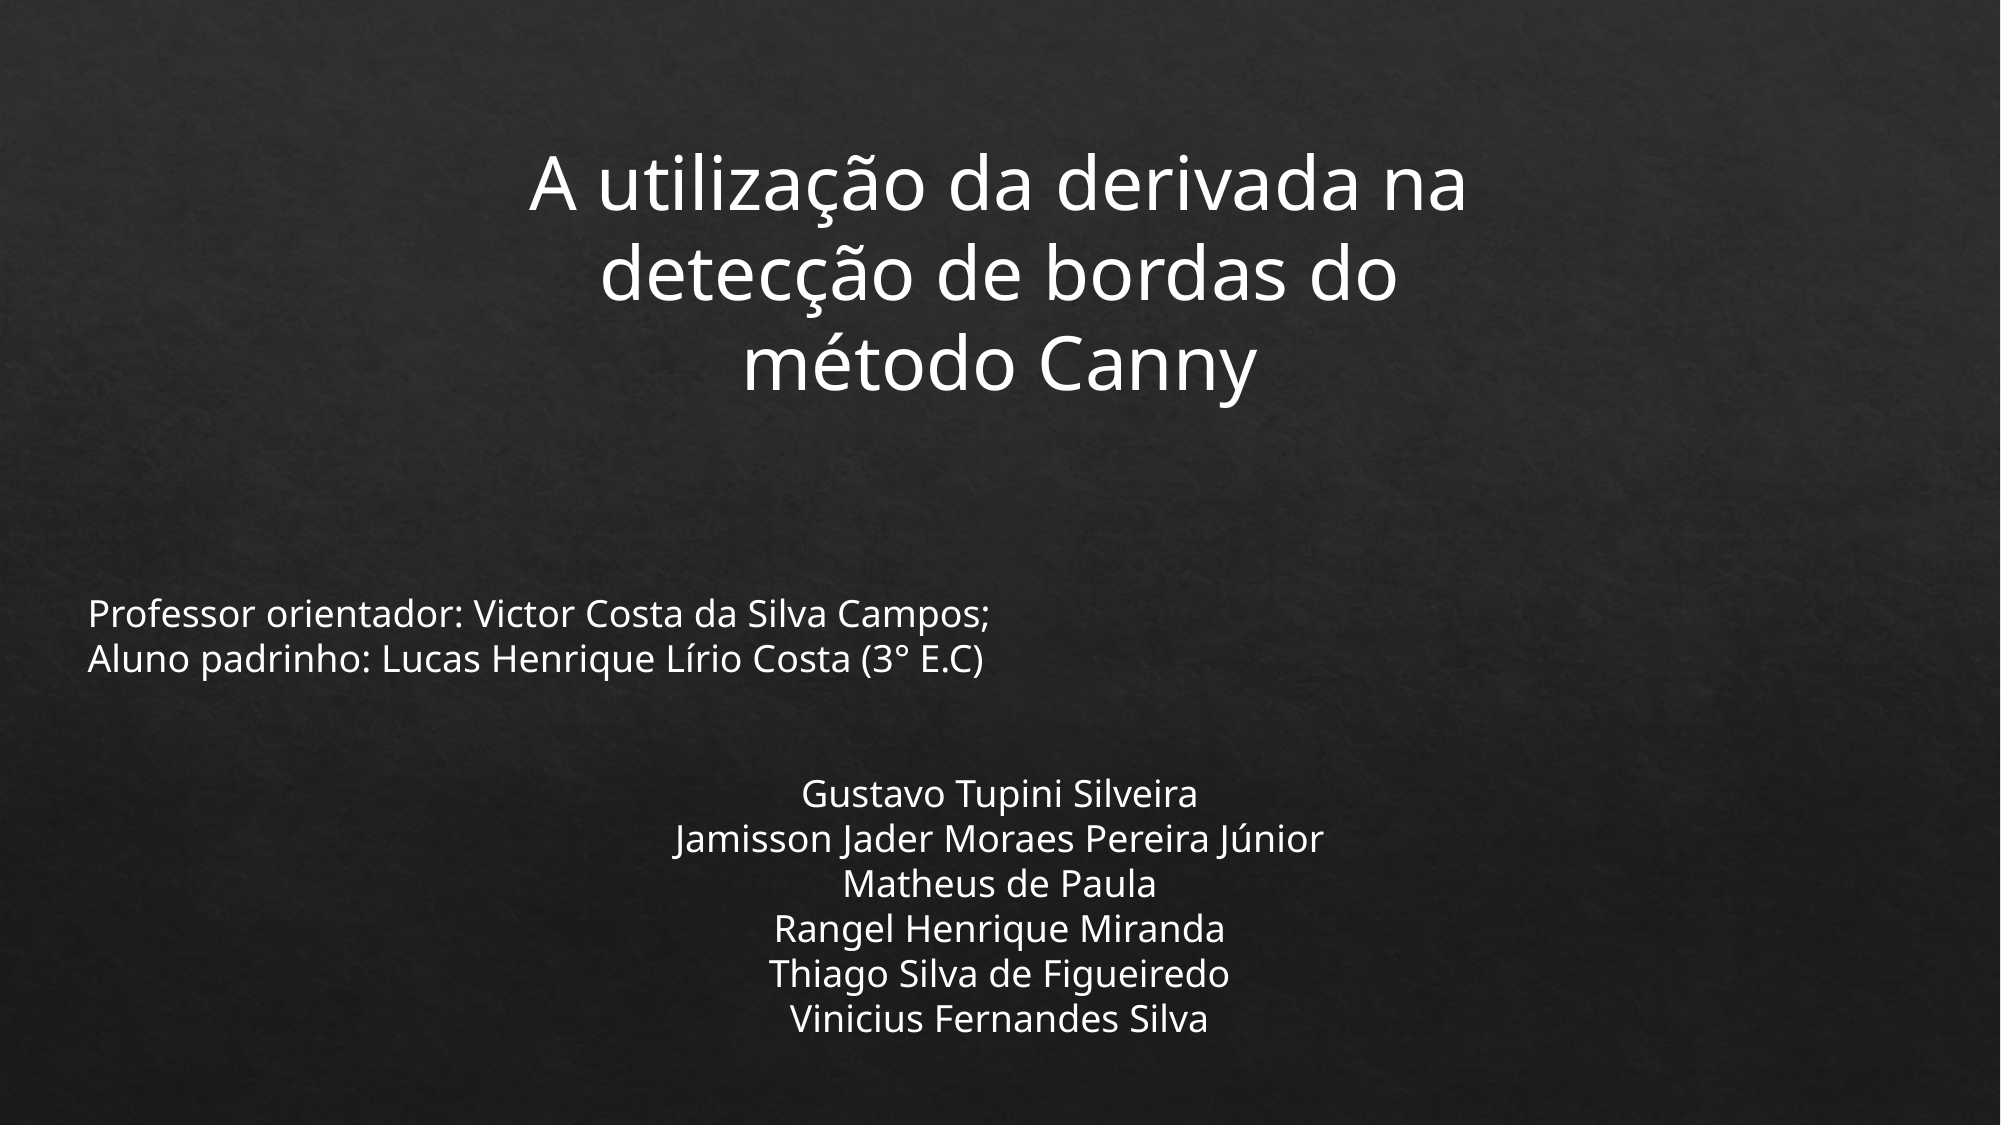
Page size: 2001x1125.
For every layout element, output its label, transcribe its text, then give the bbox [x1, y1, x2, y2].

text_box A utilização da derivada na detecção de bordas do método Canny [508, 128, 1492, 413]
text_box Professor orientador: Victor Costa da Silva Campos; Aluno padrinho: Lucas Henrique Lírio Costa (3° E.C) Gustavo Tupini Silveira Jamisson Jader Moraes Pereira Júnior Matheus de Paula Rangel Henrique Miranda Thiago Silva de Figueiredo Vinicius Fernandes Silva [72, 582, 1928, 1047]
